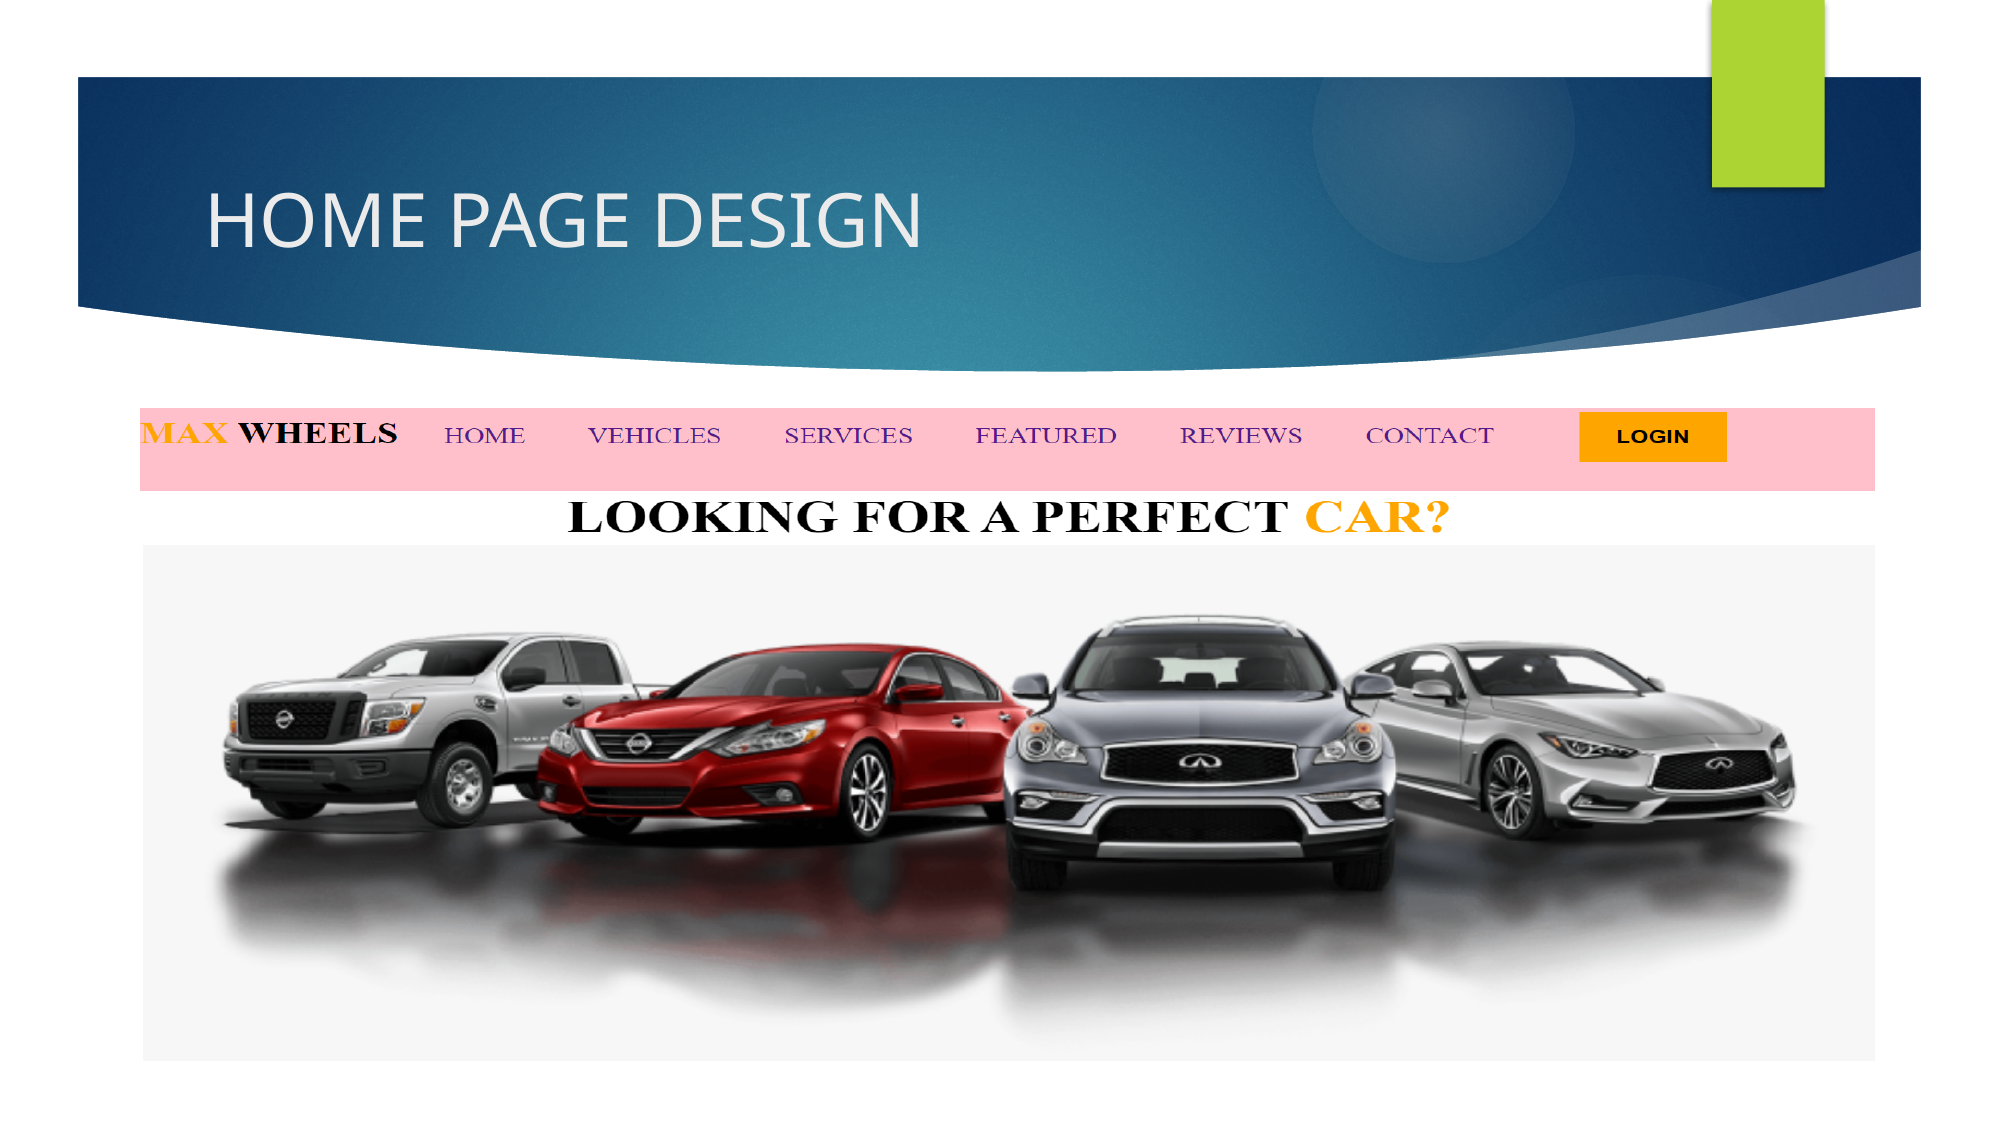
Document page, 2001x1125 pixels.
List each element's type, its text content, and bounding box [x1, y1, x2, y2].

picture [140, 404, 1876, 1061]
title HOME PAGE DESIGN [189, 159, 1627, 276]
